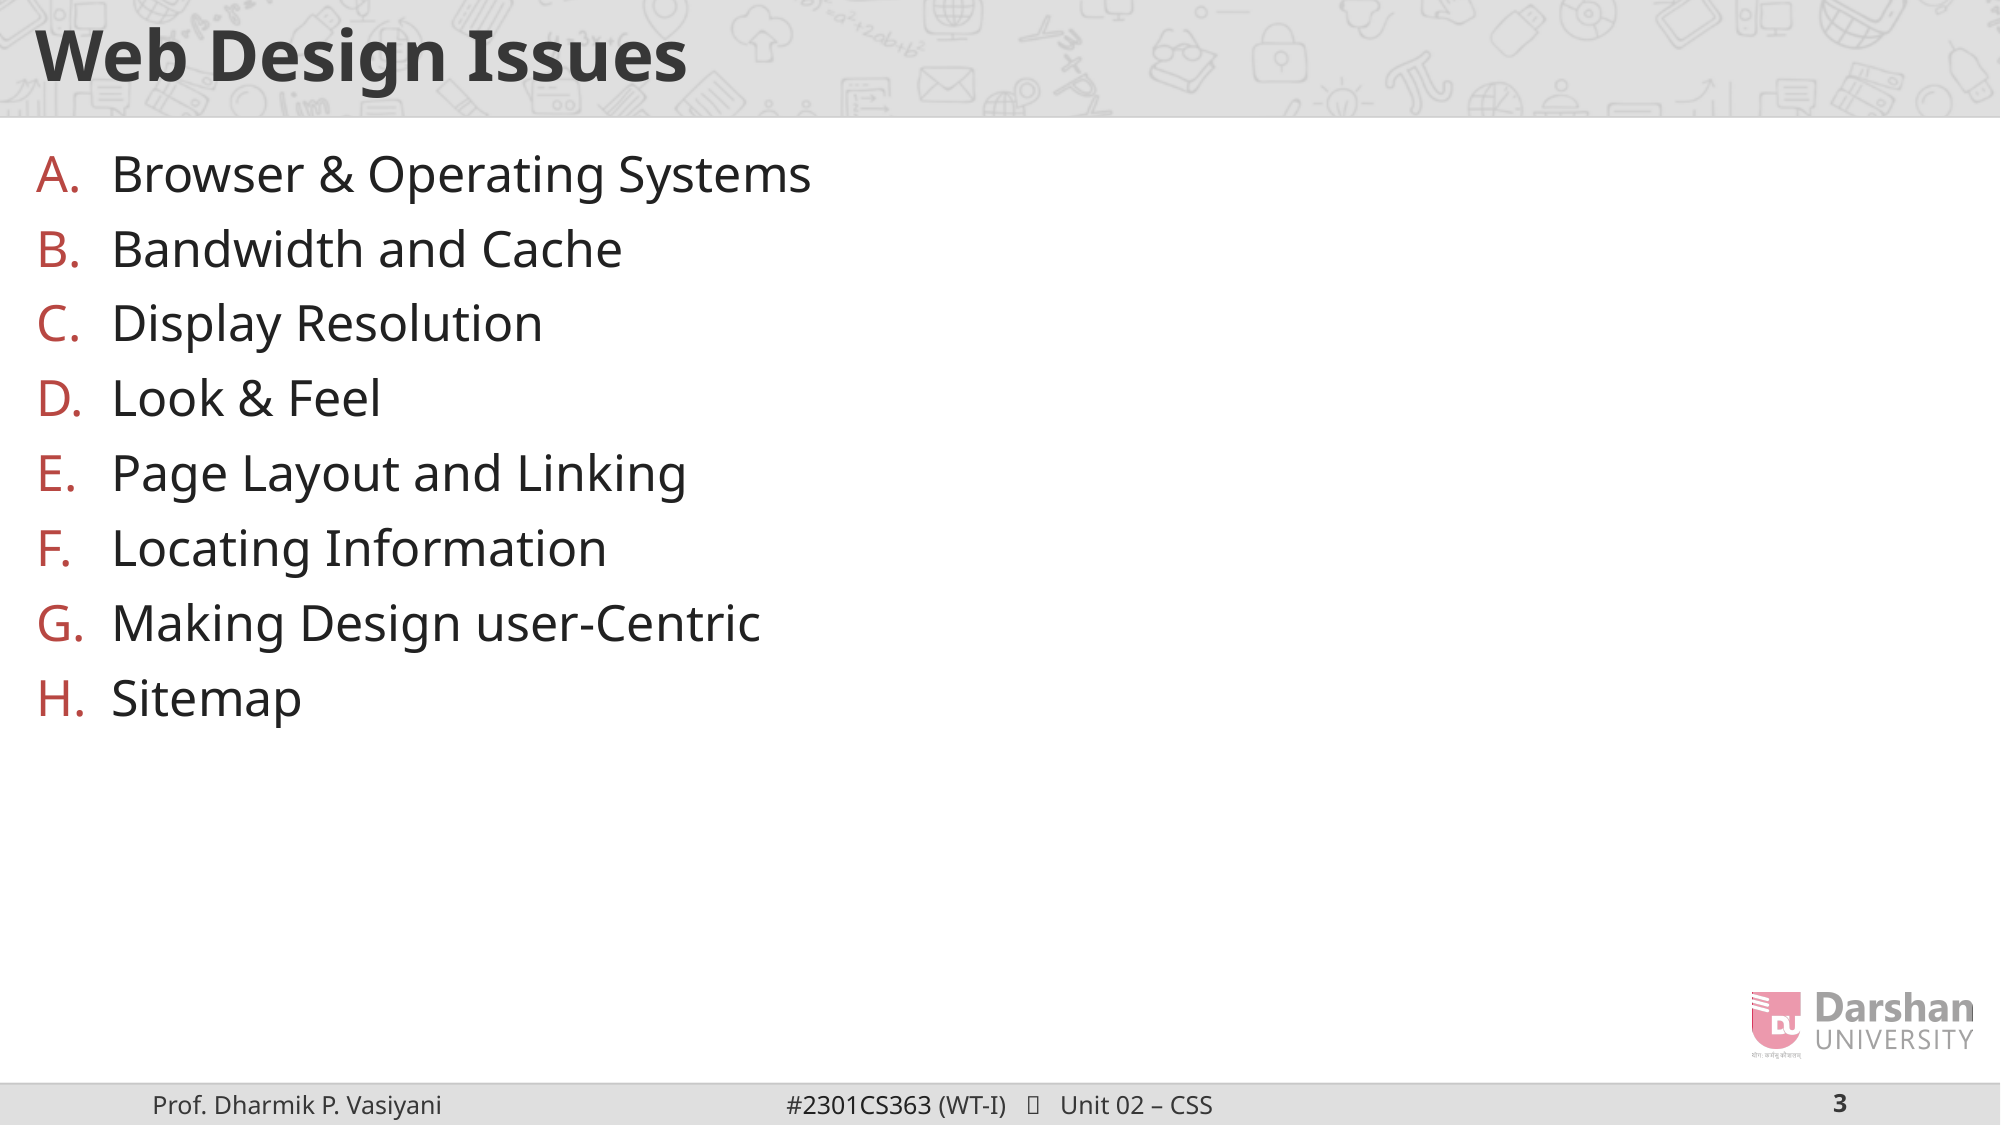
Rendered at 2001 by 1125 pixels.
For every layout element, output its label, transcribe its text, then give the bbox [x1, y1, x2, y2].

list Browser & Operating Systems Bandwidth and Cache Display Resolution Look & Feel Page Layout and Linking Locating Information Making Design user-Centric Sitemap [21, 141, 1979, 1059]
title Web Design Issues [0, 0, 2000, 117]
